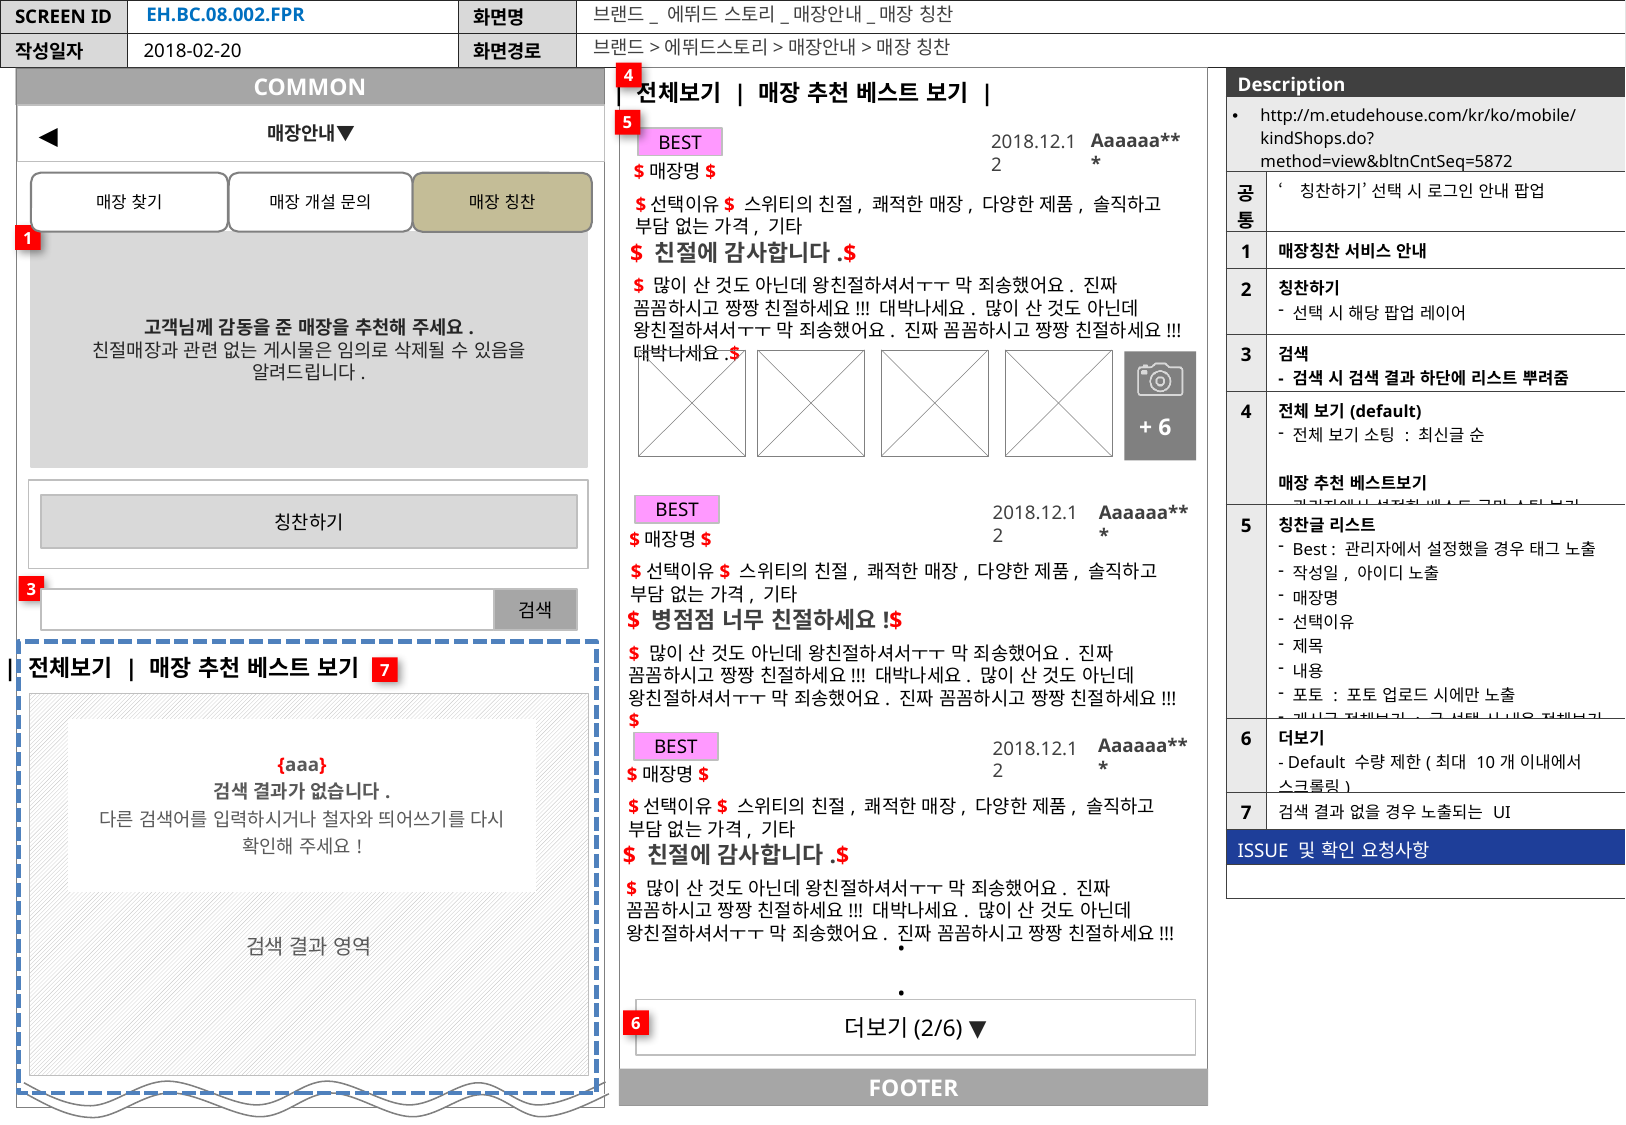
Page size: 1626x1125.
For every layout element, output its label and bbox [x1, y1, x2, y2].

table_cell [1267, 793, 1625, 829]
table_cell [1227, 269, 1266, 334]
table_cell [1227, 830, 1625, 864]
table_cell [1267, 269, 1625, 334]
table_cell [1227, 335, 1266, 391]
text_box [128, 38, 257, 62]
list [578, 2, 1618, 29]
table_cell [1267, 505, 1625, 718]
text_box [0, 62, 1210, 1118]
picture [1136, 355, 1184, 403]
table_cell [1227, 505, 1266, 718]
table_cell [1227, 793, 1266, 829]
table_cell [1227, 172, 1266, 231]
table_cell [1267, 392, 1625, 504]
table_cell [1267, 232, 1625, 268]
table_cell [1267, 719, 1625, 792]
table_cell [1227, 232, 1266, 268]
table_cell [1267, 335, 1625, 391]
list [578, 35, 1618, 62]
table_cell [1227, 719, 1266, 792]
table_header [1227, 69, 1625, 96]
list [131, 2, 459, 32]
table_cell [1267, 172, 1625, 231]
table_cell [1227, 392, 1266, 504]
table_cell [1227, 865, 1625, 898]
table_cell [1227, 97, 1625, 171]
